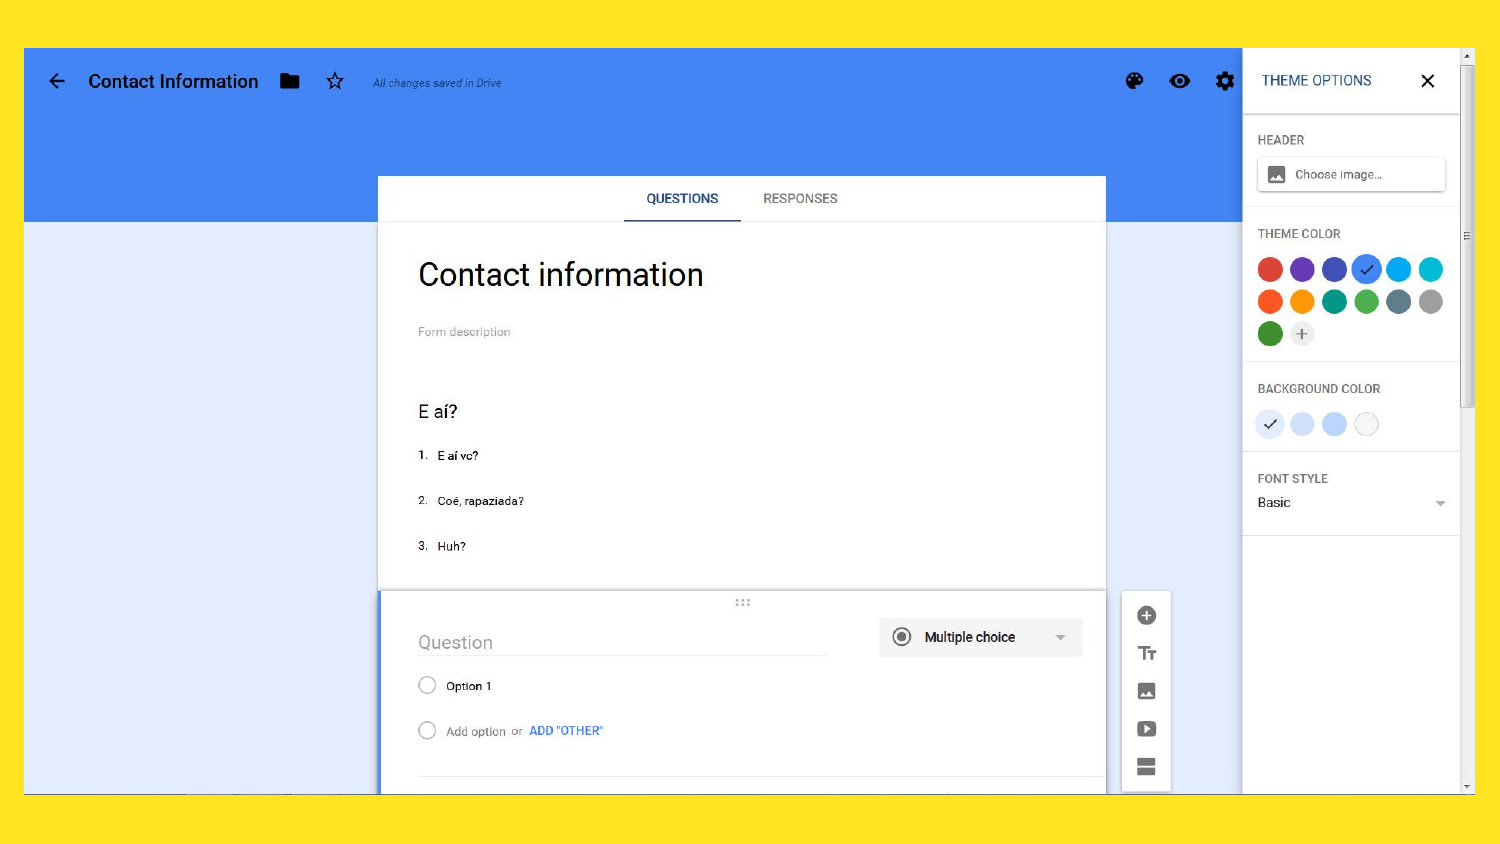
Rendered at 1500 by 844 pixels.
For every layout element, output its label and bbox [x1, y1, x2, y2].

picture [24, 48, 1476, 796]
